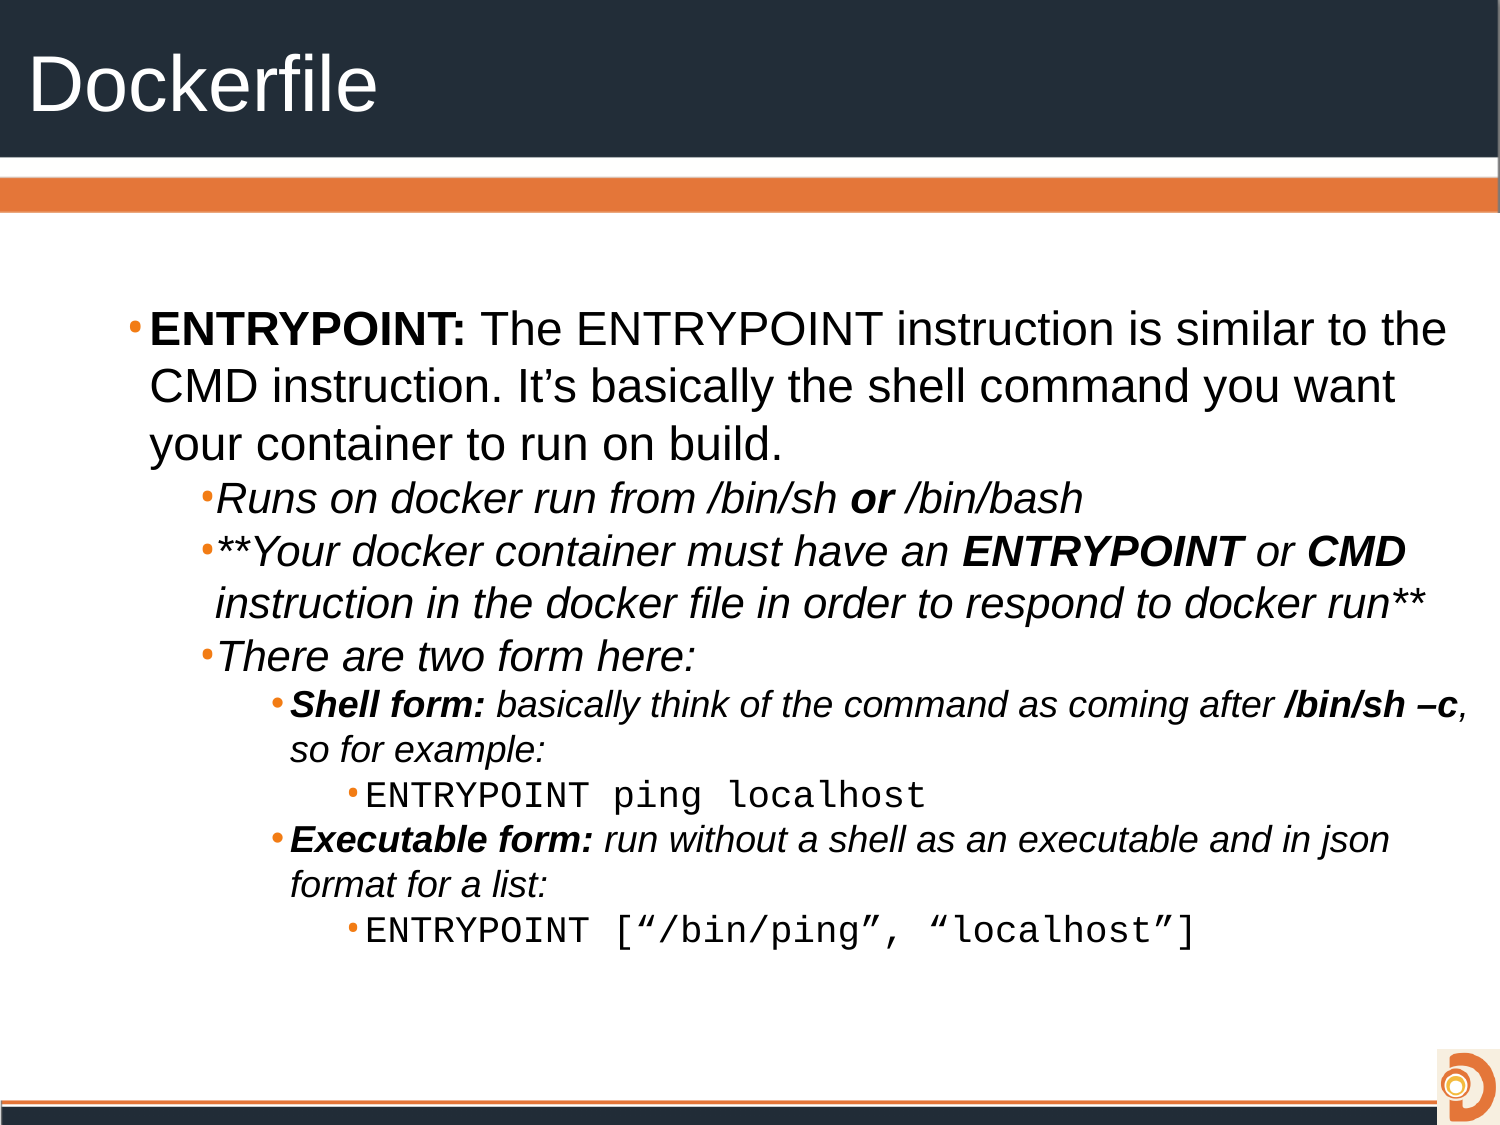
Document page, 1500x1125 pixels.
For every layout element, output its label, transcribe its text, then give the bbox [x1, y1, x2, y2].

title Dockerfile [12, 24, 1488, 136]
text_box [235, 518, 266, 570]
picture [2, 1049, 1500, 1125]
picture [0, 0, 1500, 213]
list ENTRYPOINT: The ENTRYPOINT instruction is similar to the CMD instruction. It’s basically the shell command you want your container to run on build. Runs on docker run from /bin/sh or /bin/bash **Your docker container must have an ENTRYPOINT or CMD instruction in the docker file in order to respond to docker run** There are two form here: Shell form: basically think of the command as coming after /bin/sh –c, so for example: ENTRYPOINT ping localhost Executable form: run without a shell as an executable and in json format for a list: ENTRYPOINT [“/bin/ping”, “localhost”] [12, 224, 1488, 1050]
